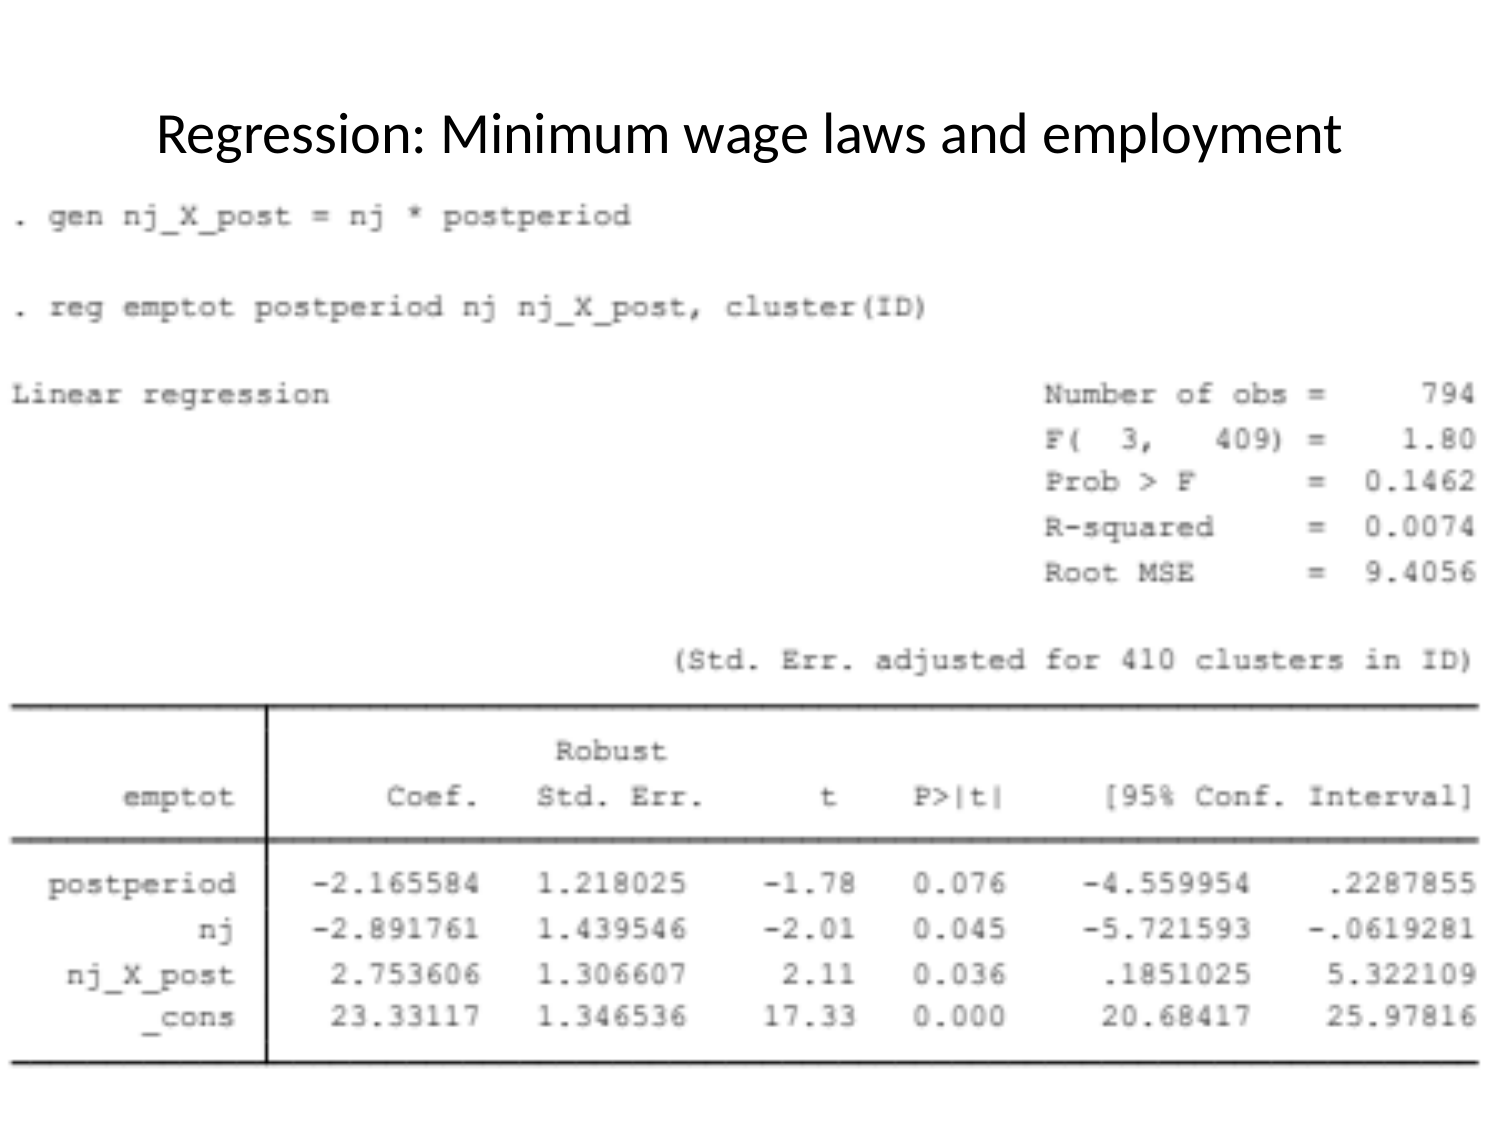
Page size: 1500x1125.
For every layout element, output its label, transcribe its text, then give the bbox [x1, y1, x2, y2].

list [0, 143, 1500, 1125]
title Regression: Minimum wage laws and employment [75, 45, 1425, 141]
